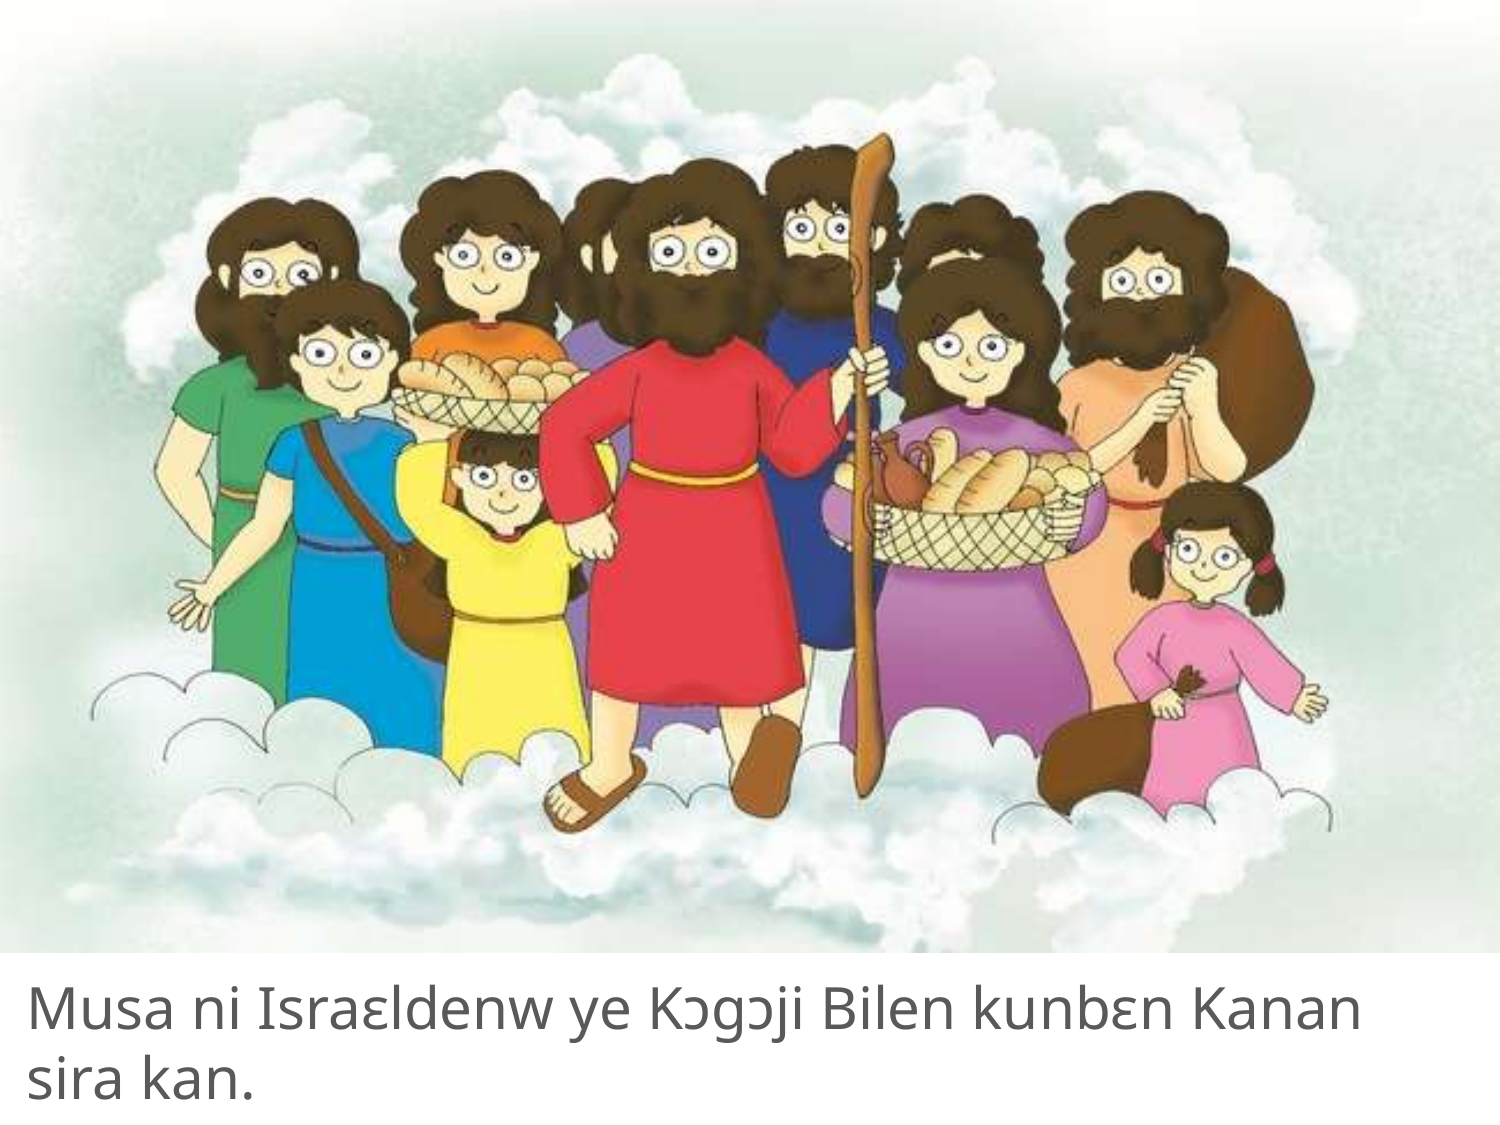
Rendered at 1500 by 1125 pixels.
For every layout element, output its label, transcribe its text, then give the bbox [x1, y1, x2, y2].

picture [0, 0, 1500, 953]
text_box Musa ni Israɛldenw ye Kɔgɔji Bilen kunbɛn Kanan sira kan. [11, 964, 1483, 1119]
